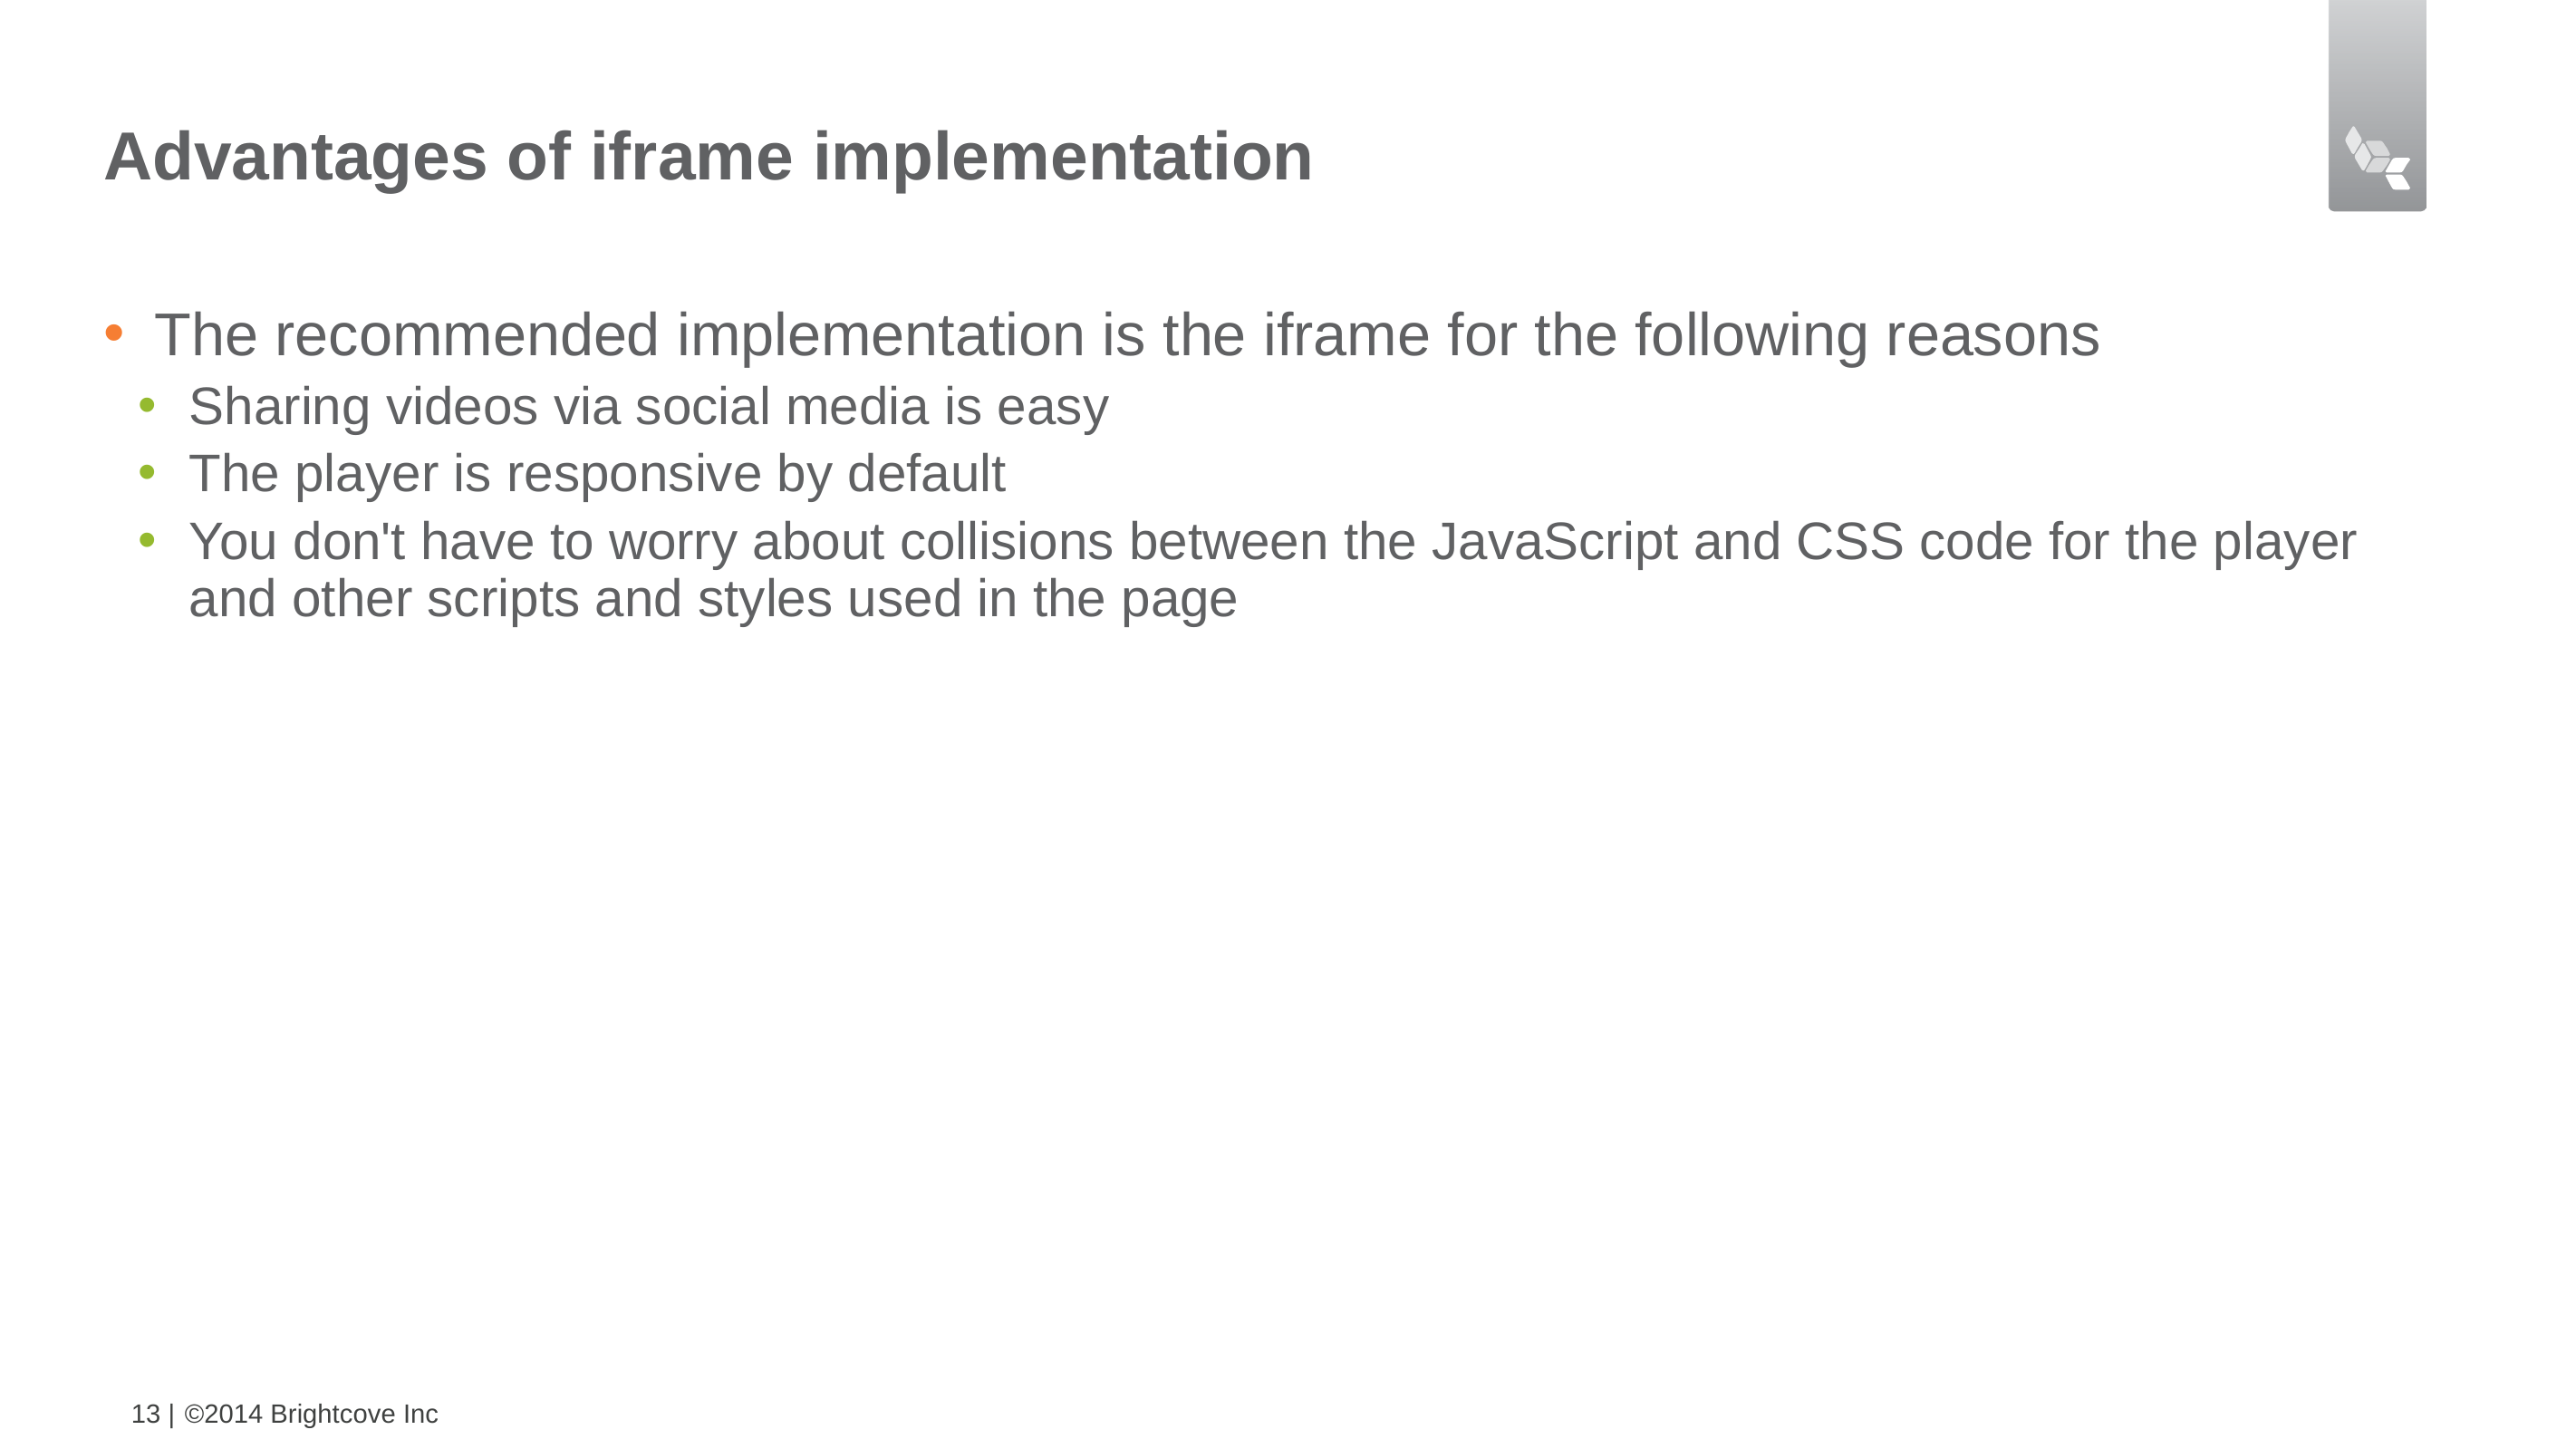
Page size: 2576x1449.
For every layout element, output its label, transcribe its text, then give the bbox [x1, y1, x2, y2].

slide_number 13 | [88, 1374, 189, 1449]
title Advantages of iframe implementation [80, 44, 2270, 260]
list The recommended implementation is the iframe for the following reasons Sharing videos via social media is easy The player is responsive by default You don't have to worry about collisions between the JavaScript and CSS code for the player and other scripts and styles used in the page [80, 284, 2441, 1302]
footer ©2014 Brightcove Inc [189, 1374, 988, 1449]
